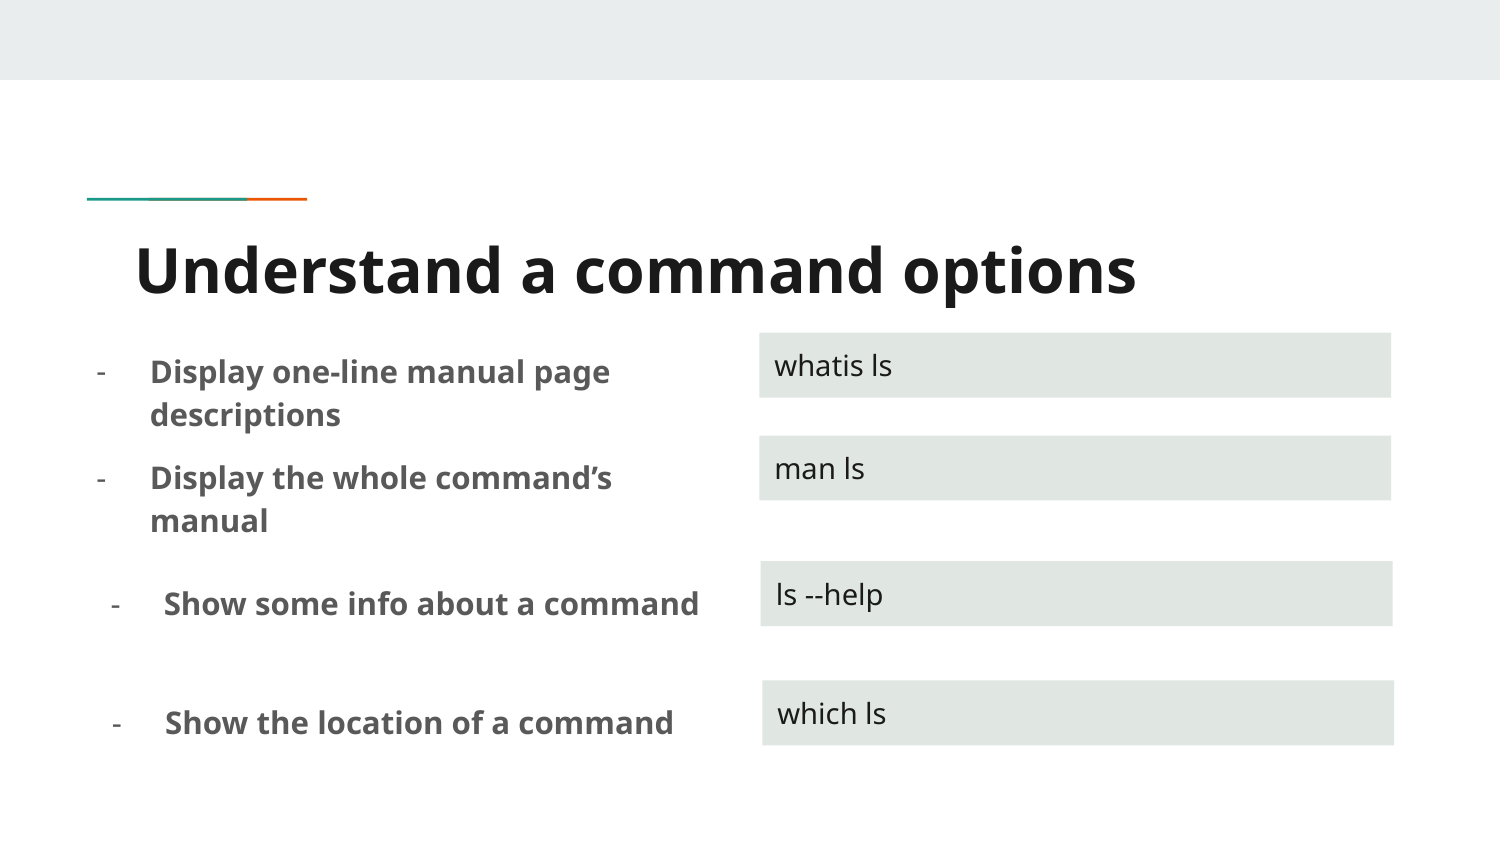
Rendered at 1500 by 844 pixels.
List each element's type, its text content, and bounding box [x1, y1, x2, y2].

text_box which ls [762, 680, 1395, 746]
text_box Display one-line manual page descriptions [59, 331, 760, 448]
text_box whatis ls [760, 332, 1392, 398]
text_box ls --help [760, 561, 1393, 627]
text_box Display the whole command’s manual [59, 438, 713, 555]
text_box Show some info about a command [73, 563, 727, 637]
text_box Show the location of a command [75, 682, 760, 756]
text_box man ls [759, 435, 1392, 501]
title Understand a command options [119, 216, 1381, 305]
